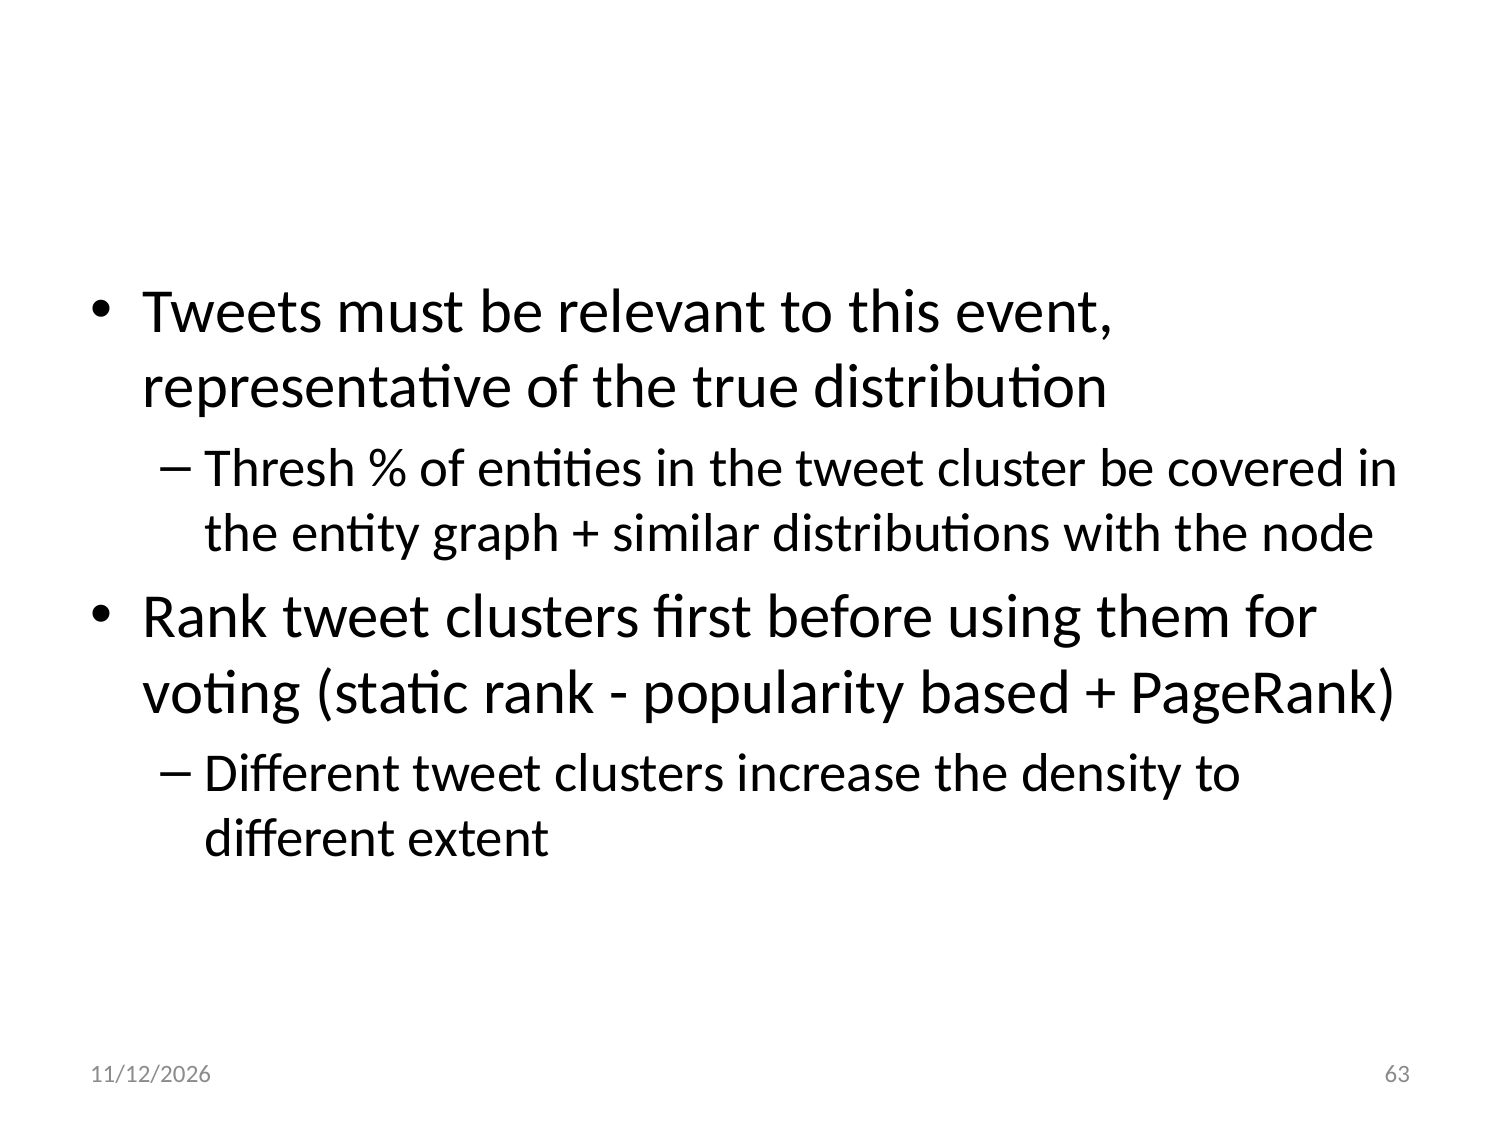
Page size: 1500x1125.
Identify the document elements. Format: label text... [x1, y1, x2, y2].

list Tweets must be relevant to this event, representative of the true distribution Thresh % of entities in the tweet cluster be covered in the entity graph + similar distributions with the node Rank tweet clusters first before using them for voting (static rank - popularity based + PageRank) Different tweet clusters increase the density to different extent [75, 262, 1425, 1005]
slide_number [75, 1042, 425, 1103]
slide_number 63 [1074, 1042, 1425, 1103]
